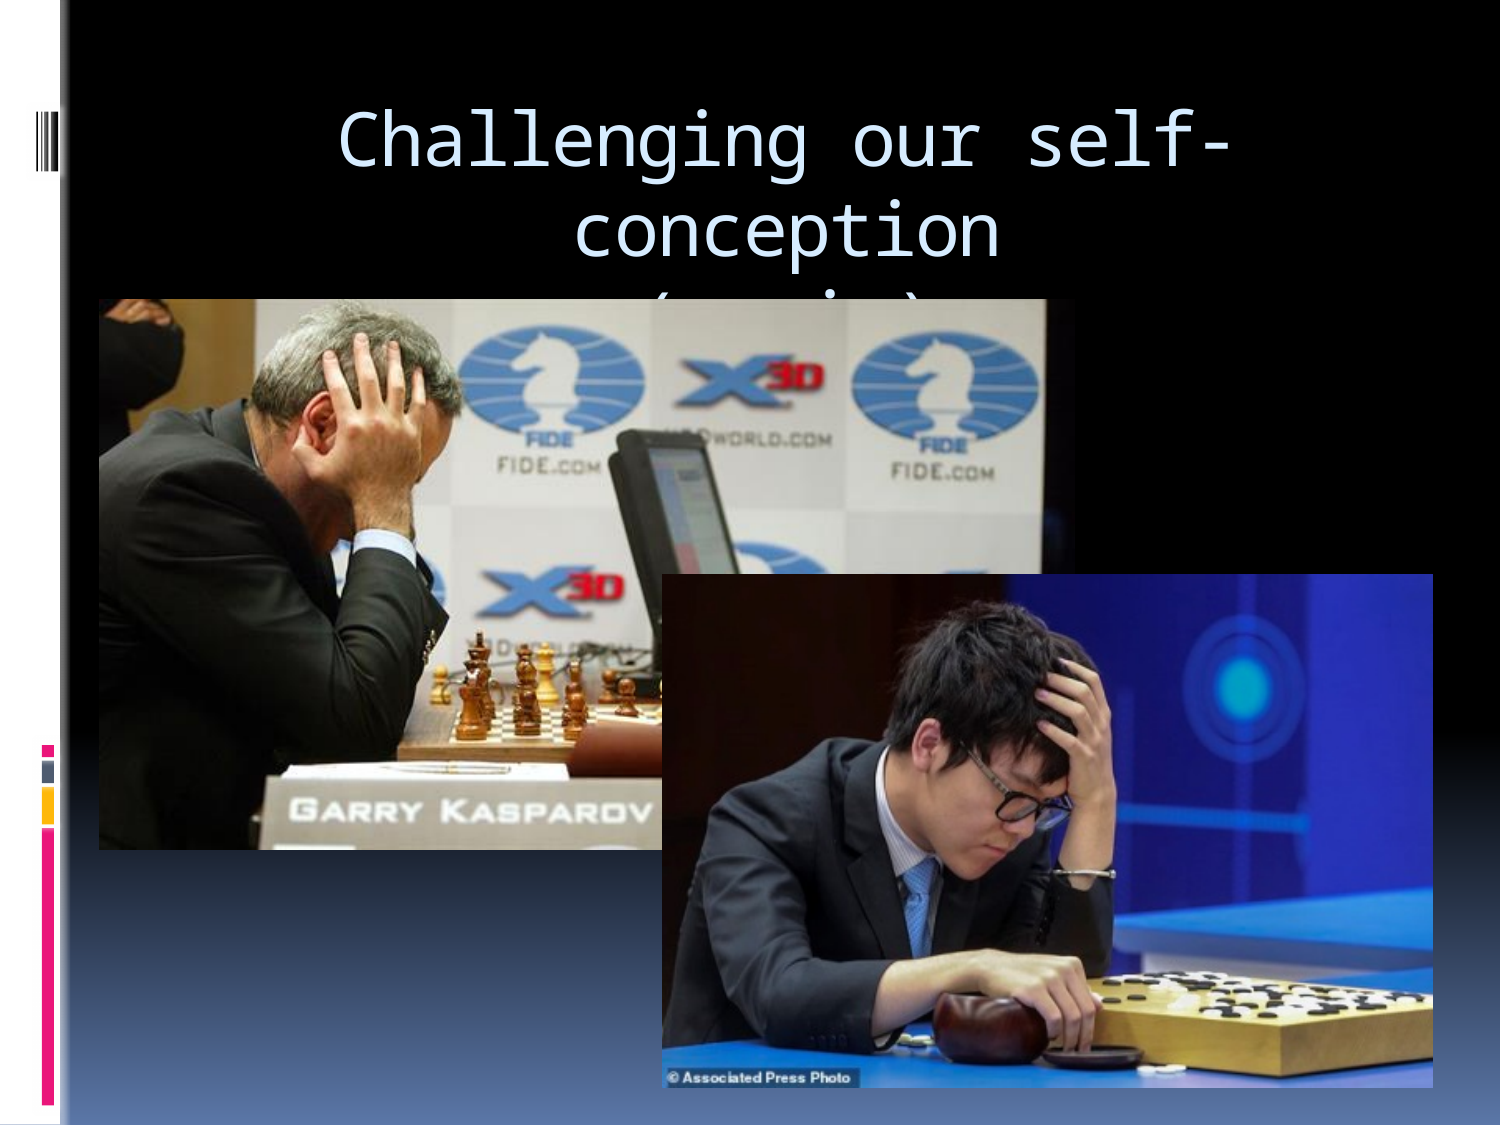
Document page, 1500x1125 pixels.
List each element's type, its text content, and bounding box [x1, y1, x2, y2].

title Challenging our self-conception (again) [150, 83, 1425, 234]
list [661, 574, 1433, 1088]
picture [99, 299, 1076, 851]
